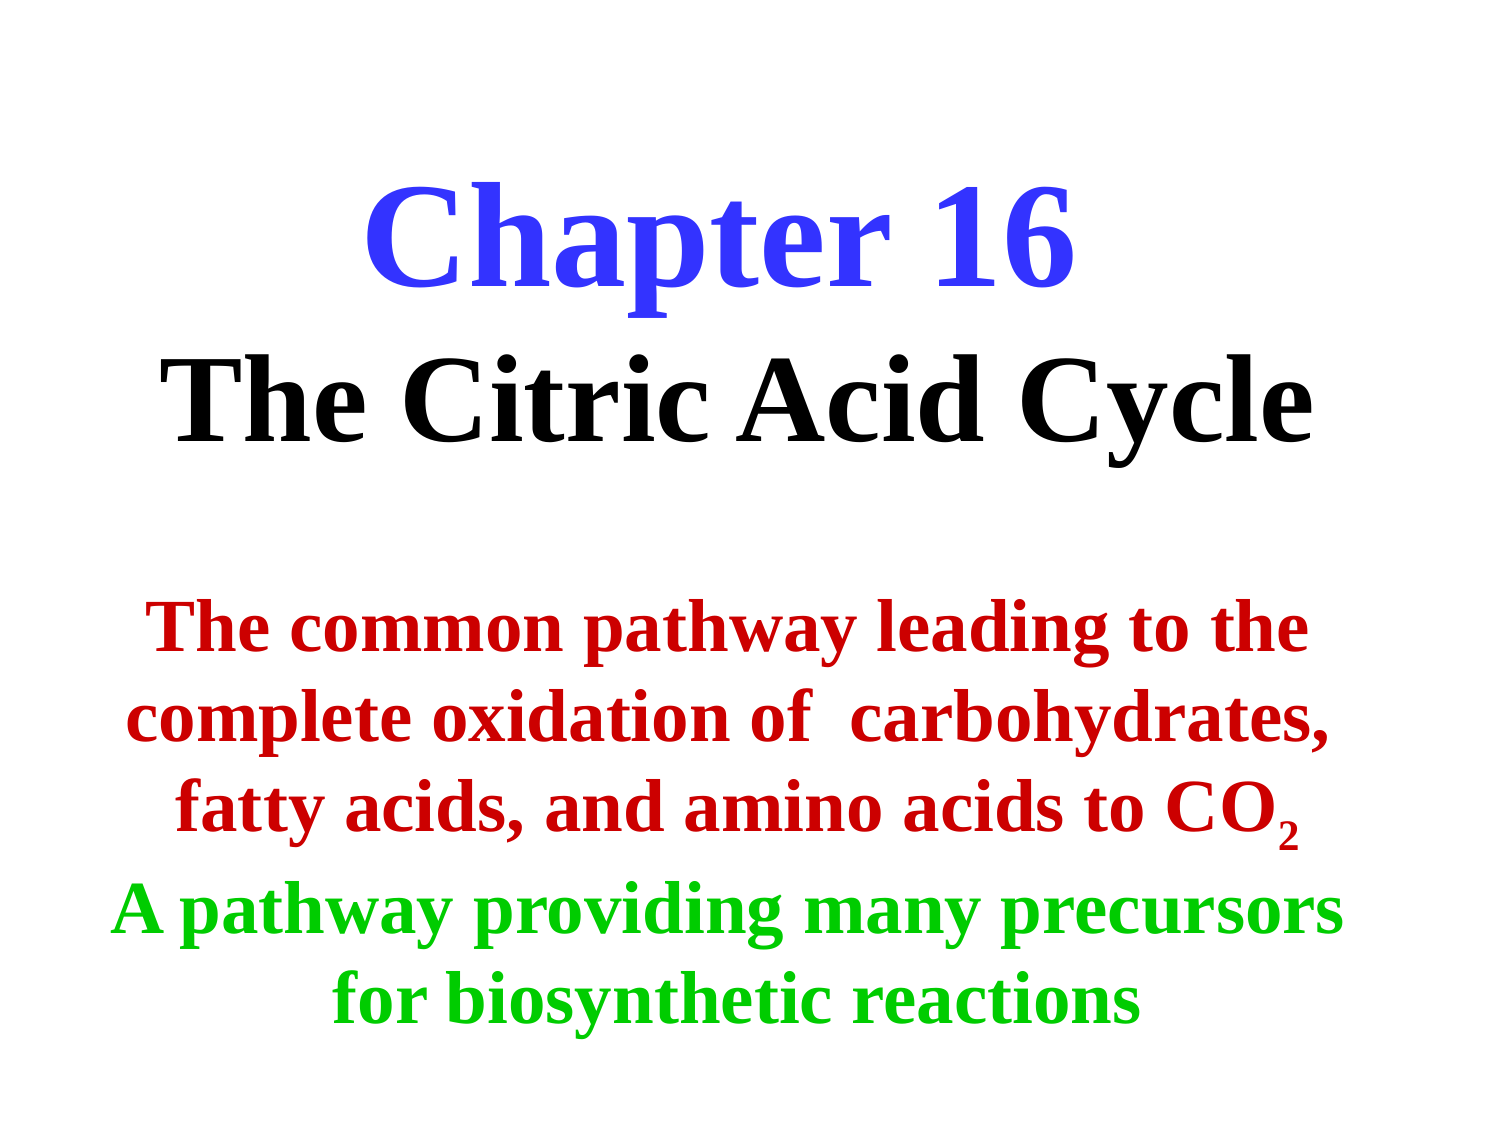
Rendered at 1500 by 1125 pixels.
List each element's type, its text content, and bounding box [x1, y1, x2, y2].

text_box The common pathway leading to the complete oxidation of carbohydrates, fatty acids, and amino acids to CO2 A pathway providing many precursors for biosynthetic reactions [95, 479, 1380, 1125]
title Chapter 16 The Citric Acid Cycle [100, 207, 1376, 396]
